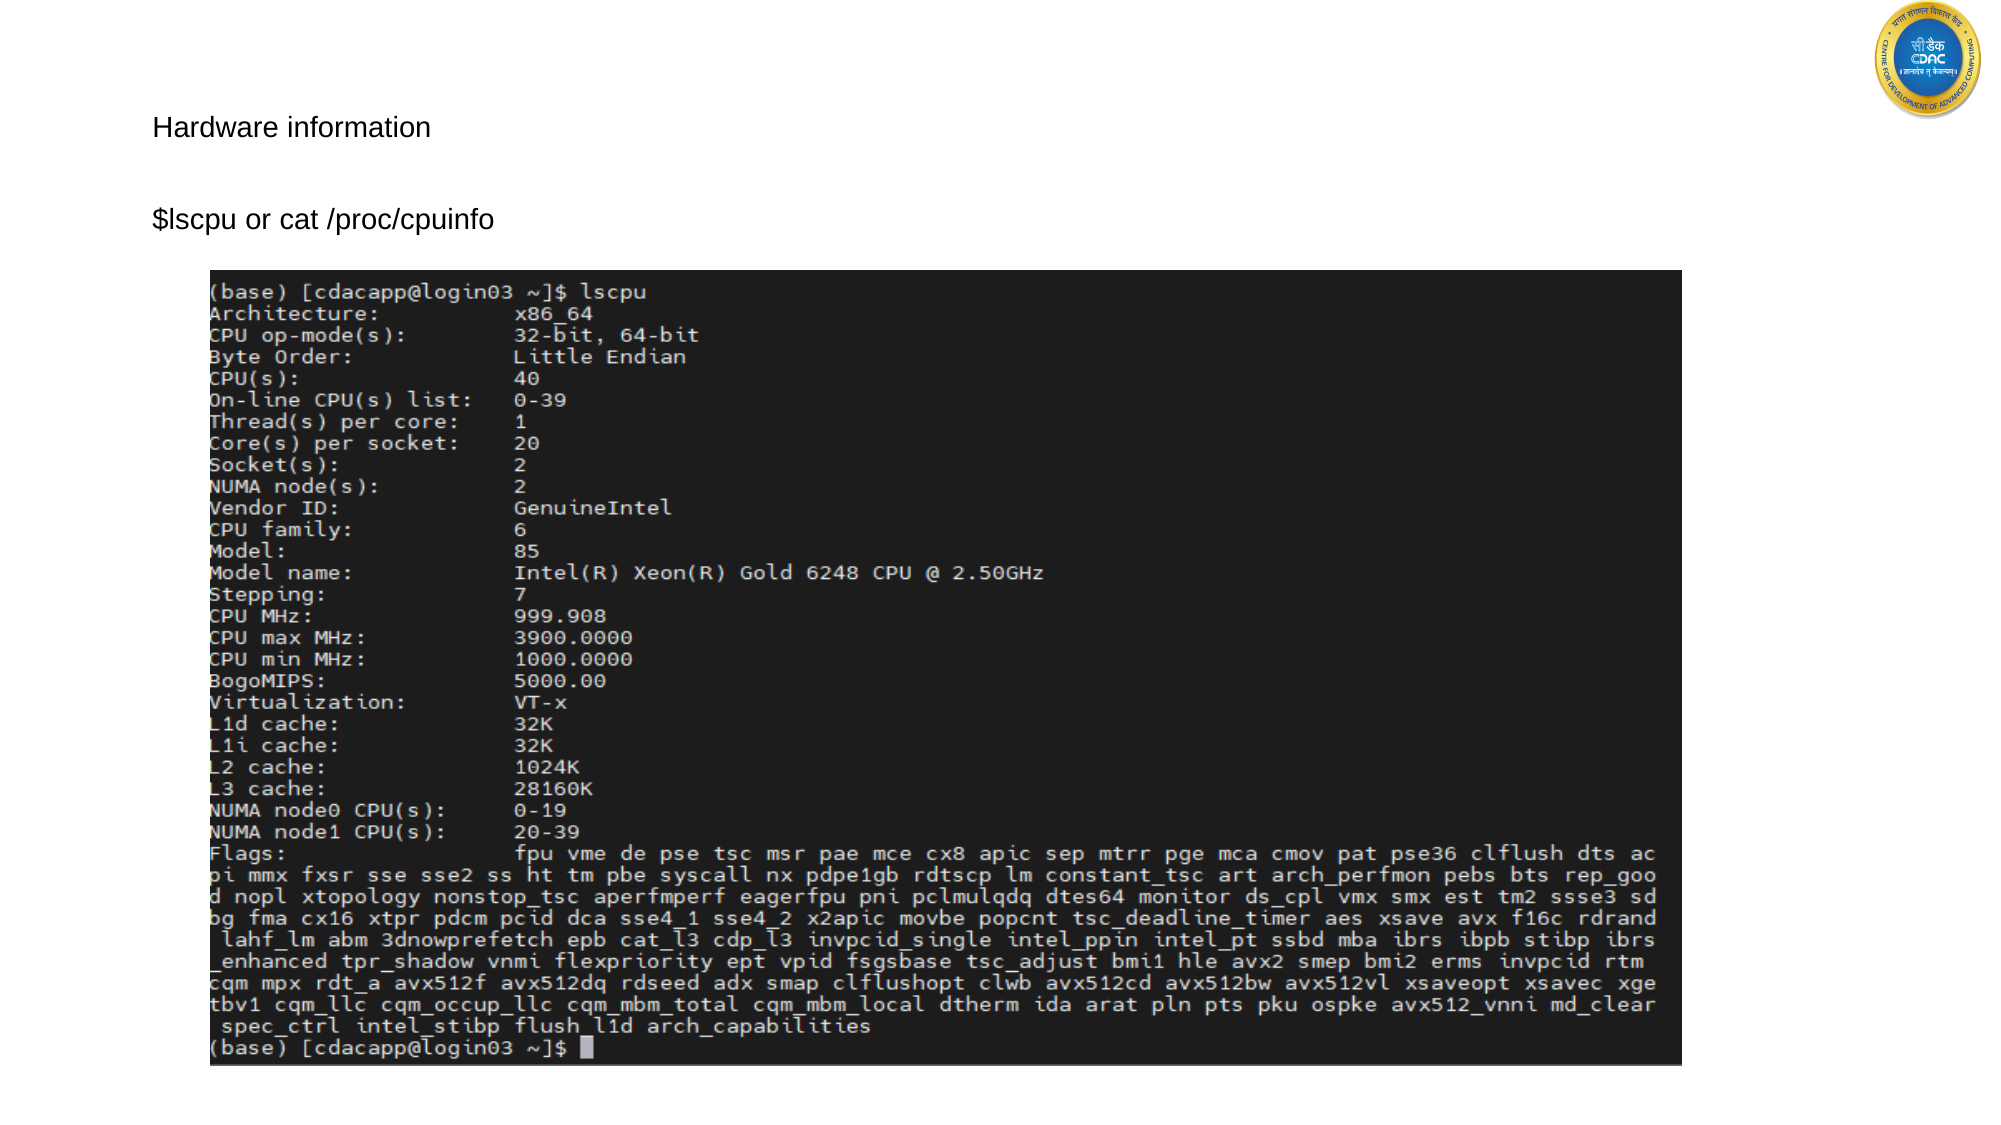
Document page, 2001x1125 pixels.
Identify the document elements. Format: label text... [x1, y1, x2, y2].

picture [1874, 0, 1982, 120]
picture [210, 270, 1682, 1066]
title Hardware information [137, 59, 1863, 196]
list $lscpu or cat /proc/cpuinfo [137, 196, 1863, 1014]
